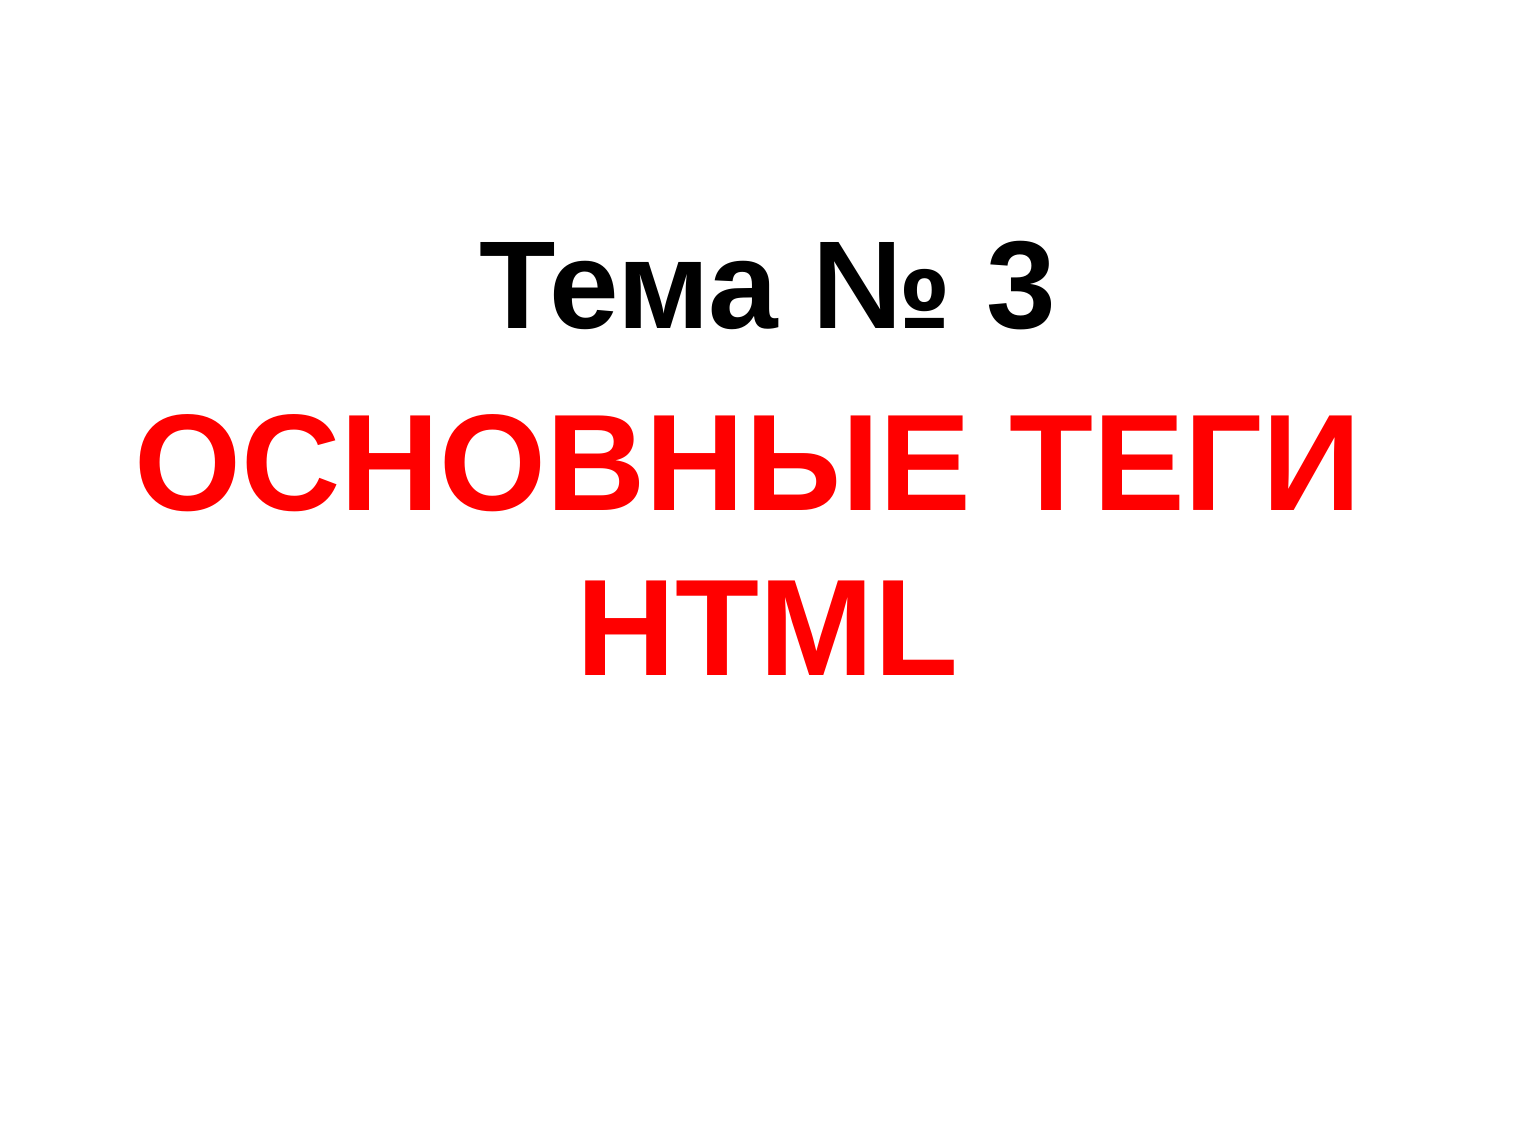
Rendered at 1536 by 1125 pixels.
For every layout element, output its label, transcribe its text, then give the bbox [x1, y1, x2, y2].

title Тема № 3 [76, 184, 1459, 372]
text_box ОСНОВНЫЕ ТЕГИ HTML [0, 444, 1536, 632]
